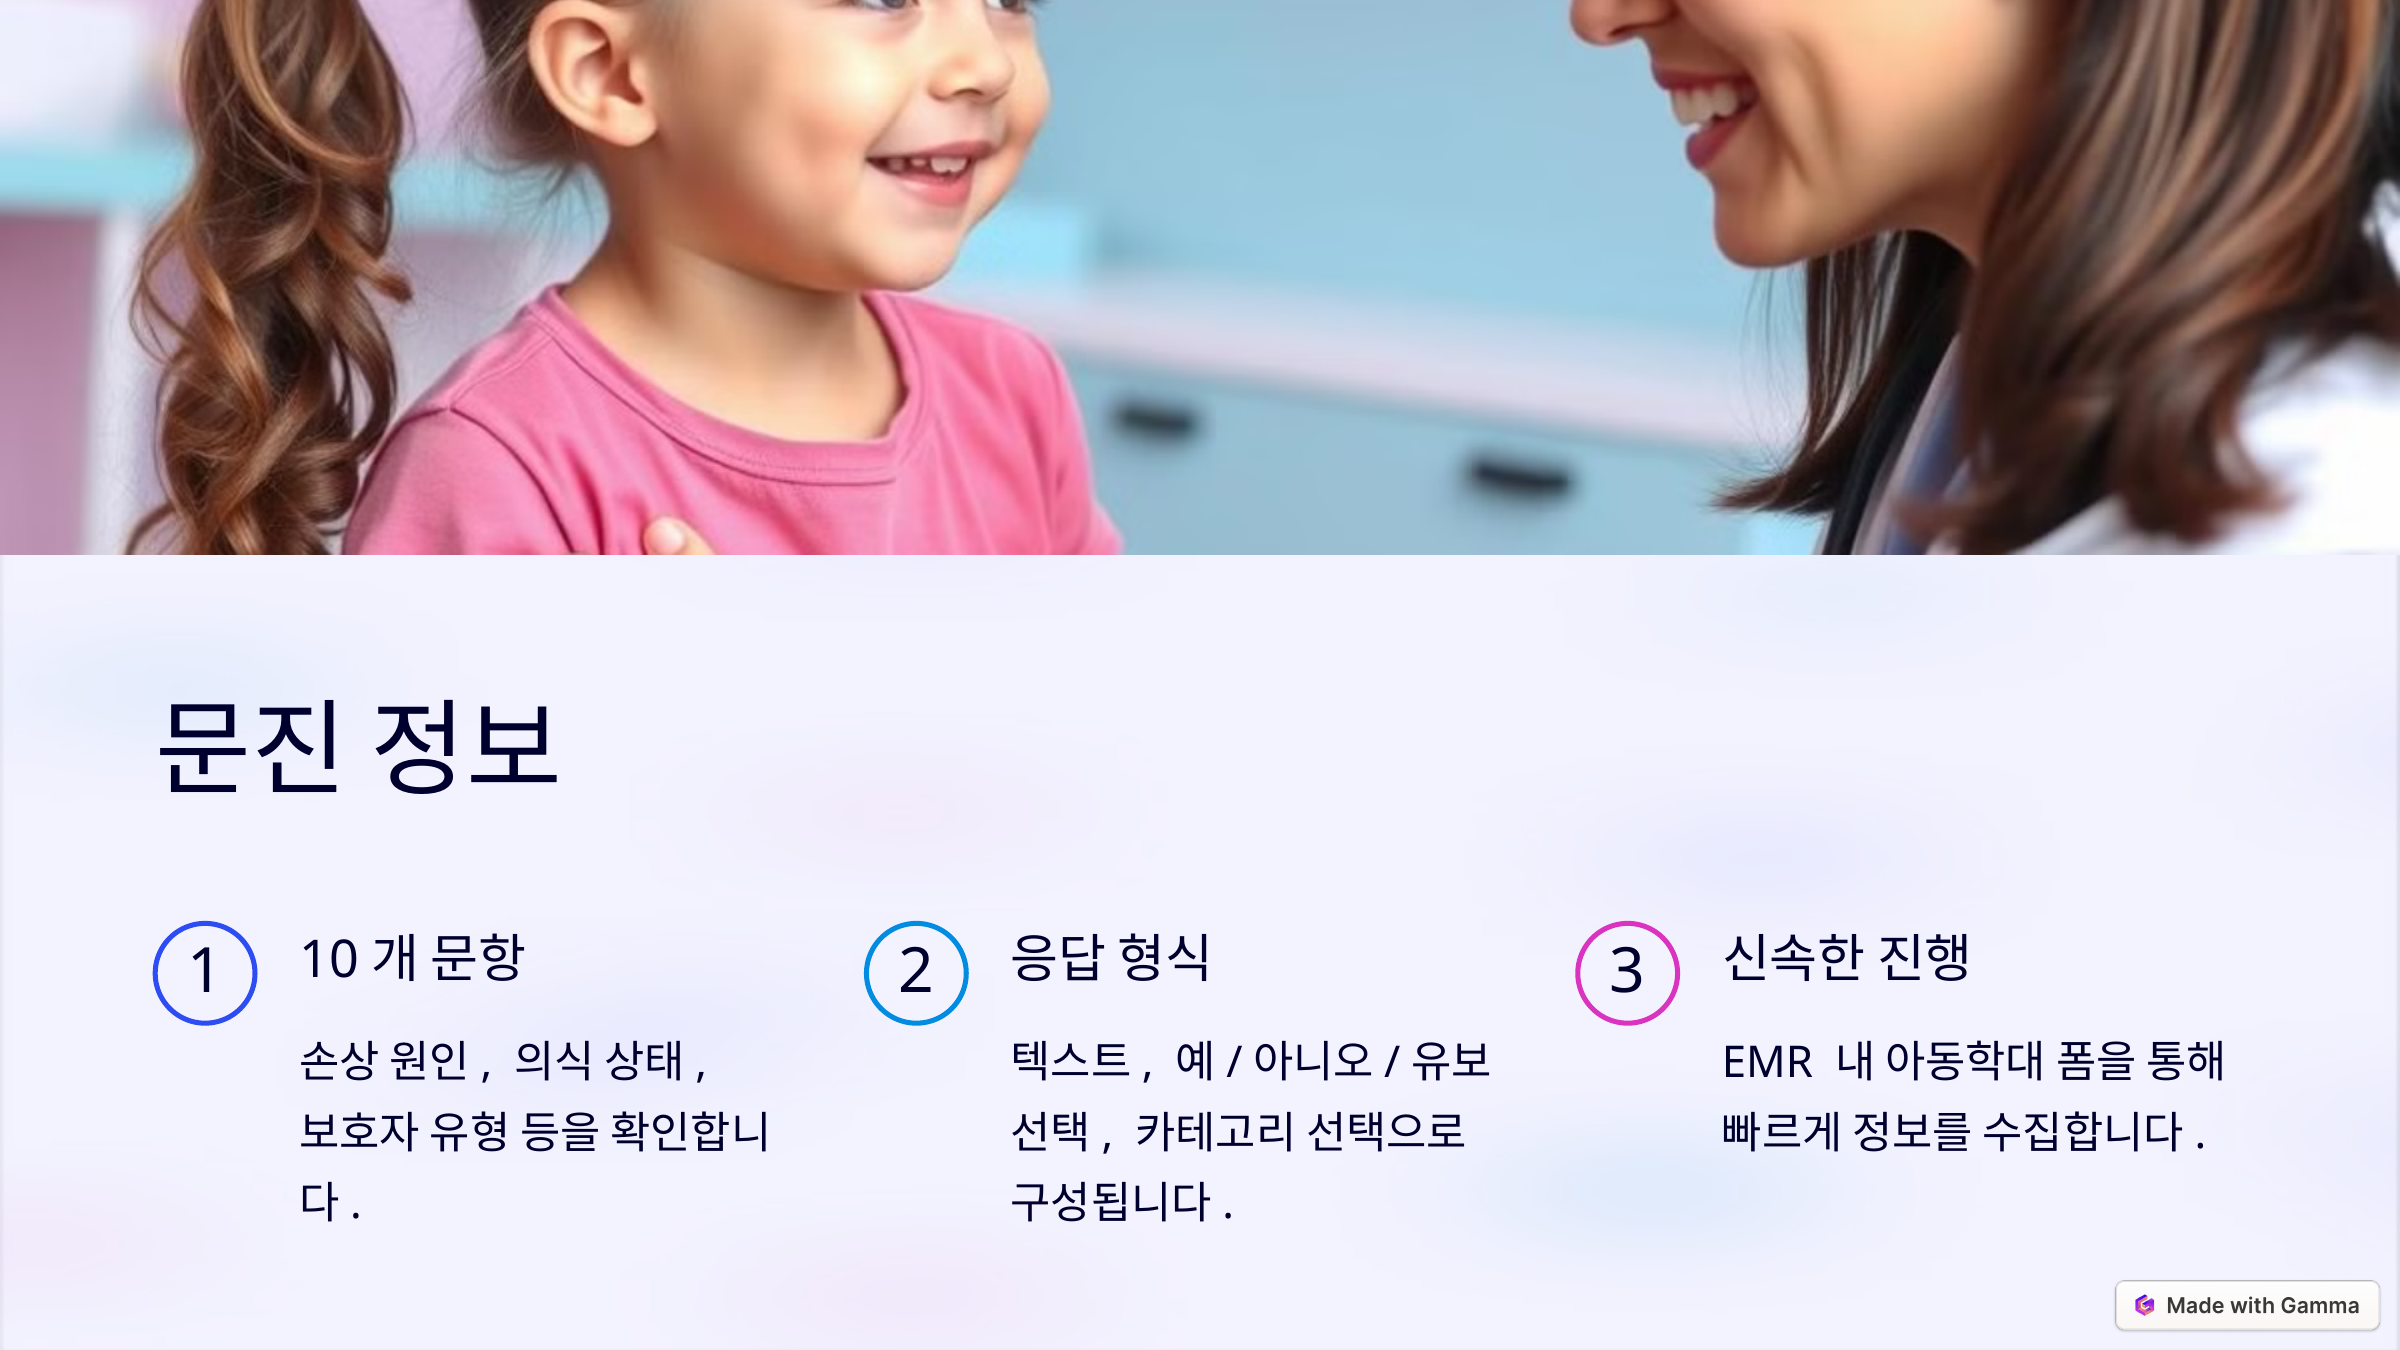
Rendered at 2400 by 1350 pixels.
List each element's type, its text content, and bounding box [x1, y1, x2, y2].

text_box 응답 형식 [1010, 923, 1533, 989]
text_box 10개 문항 [299, 923, 822, 989]
text_box 텍스트, 예/아니오/유보 선택, 카테고리 선택으로 구성됩니다. [1010, 1015, 1534, 1229]
text_box [1577, 923, 1678, 1024]
text_box 손상 원인, 의식 상태, 보호자 유형 등을 확인합니다. [299, 1015, 823, 1158]
text_box [866, 923, 967, 1024]
text_box 신속한 진행 [1721, 923, 2244, 989]
text_box 2 [897, 941, 936, 1005]
text_box 문진 정보 [155, 676, 1199, 807]
text_box 3 [1608, 941, 1647, 1005]
picture [2106, 1271, 2389, 1339]
picture [0, 0, 2400, 555]
text_box EMR 내 아동학대 폼을 통해 빠르게 정보를 수집합니다. [1721, 1015, 2245, 1158]
text_box [155, 923, 256, 1024]
text_box 1 [186, 941, 224, 1005]
